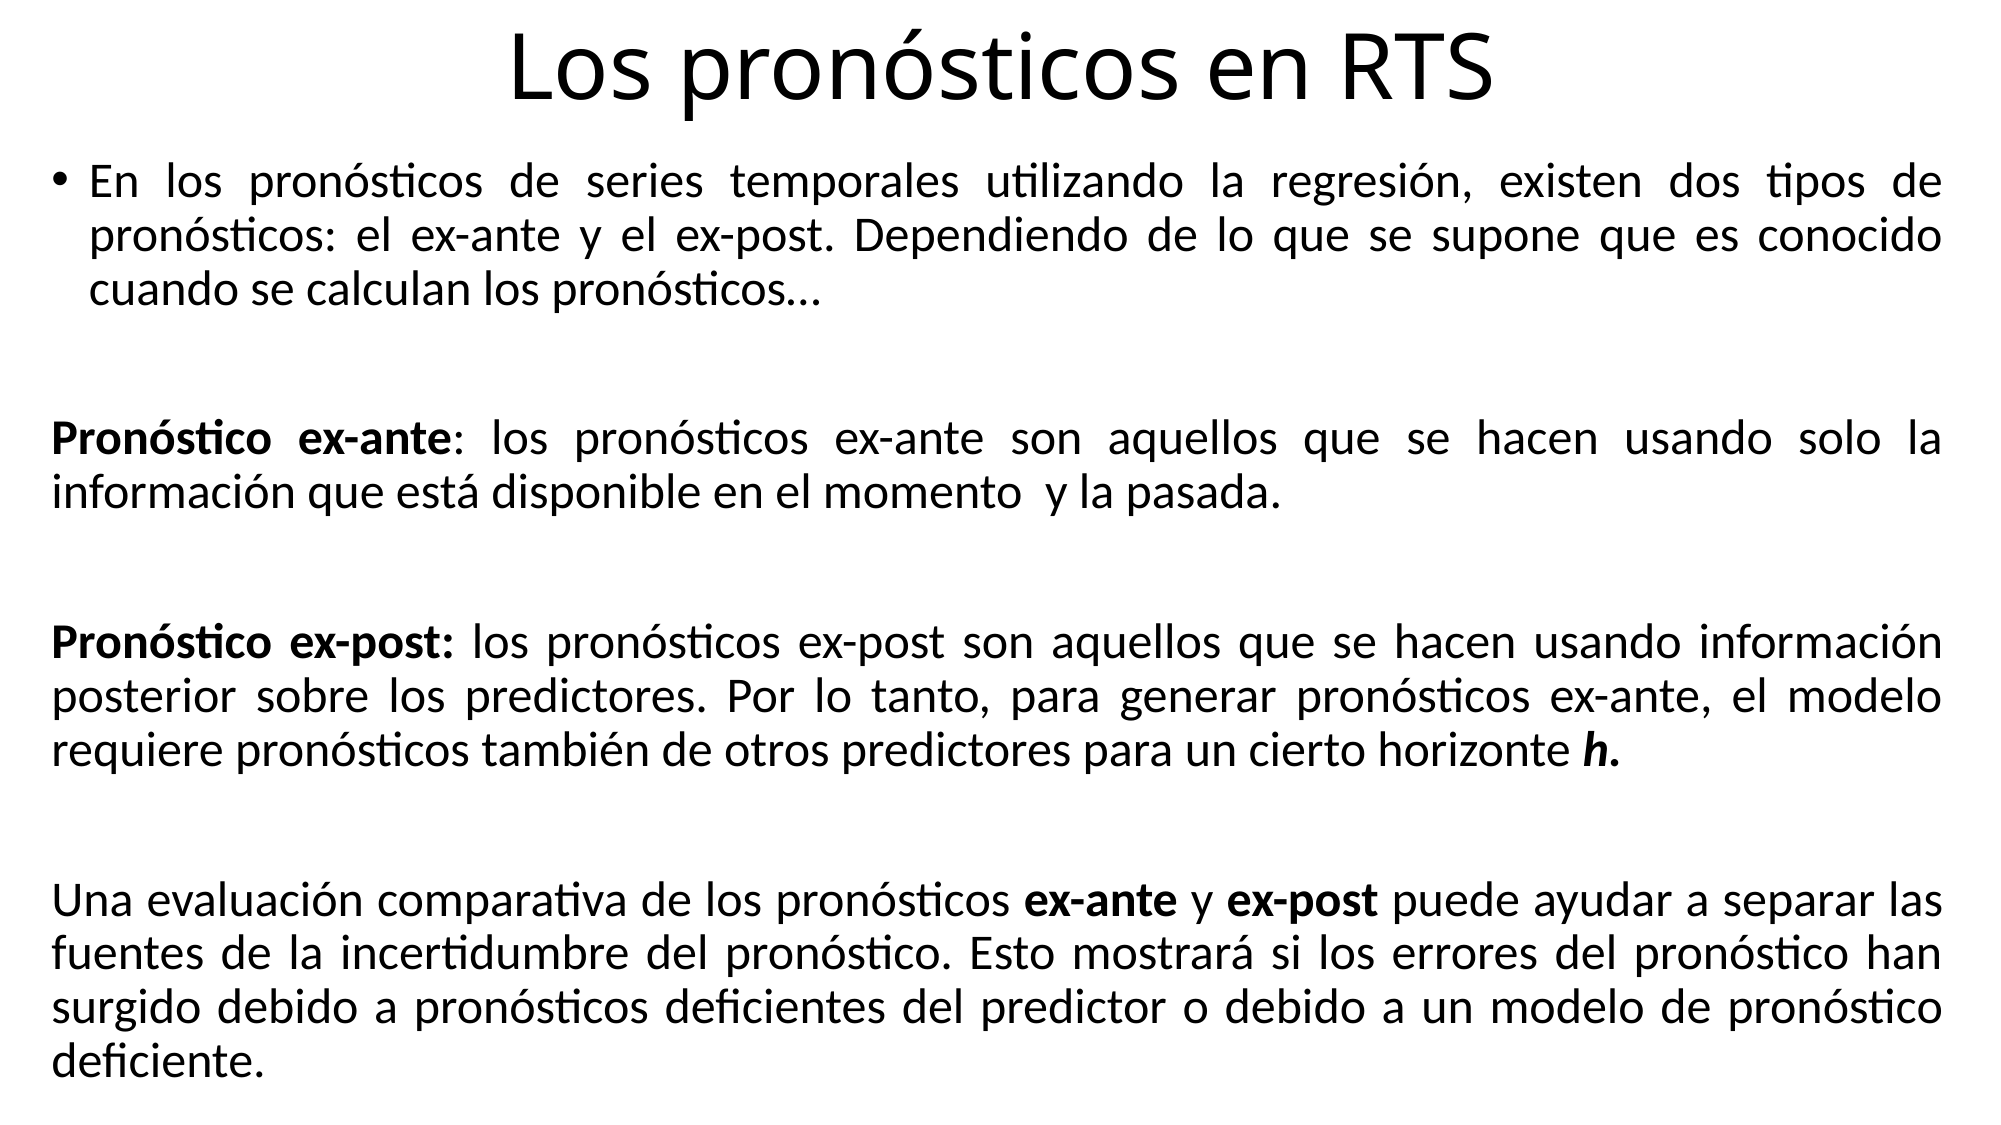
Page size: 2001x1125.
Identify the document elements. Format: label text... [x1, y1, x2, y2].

title Los pronósticos en RTS [15, 7, 1987, 133]
